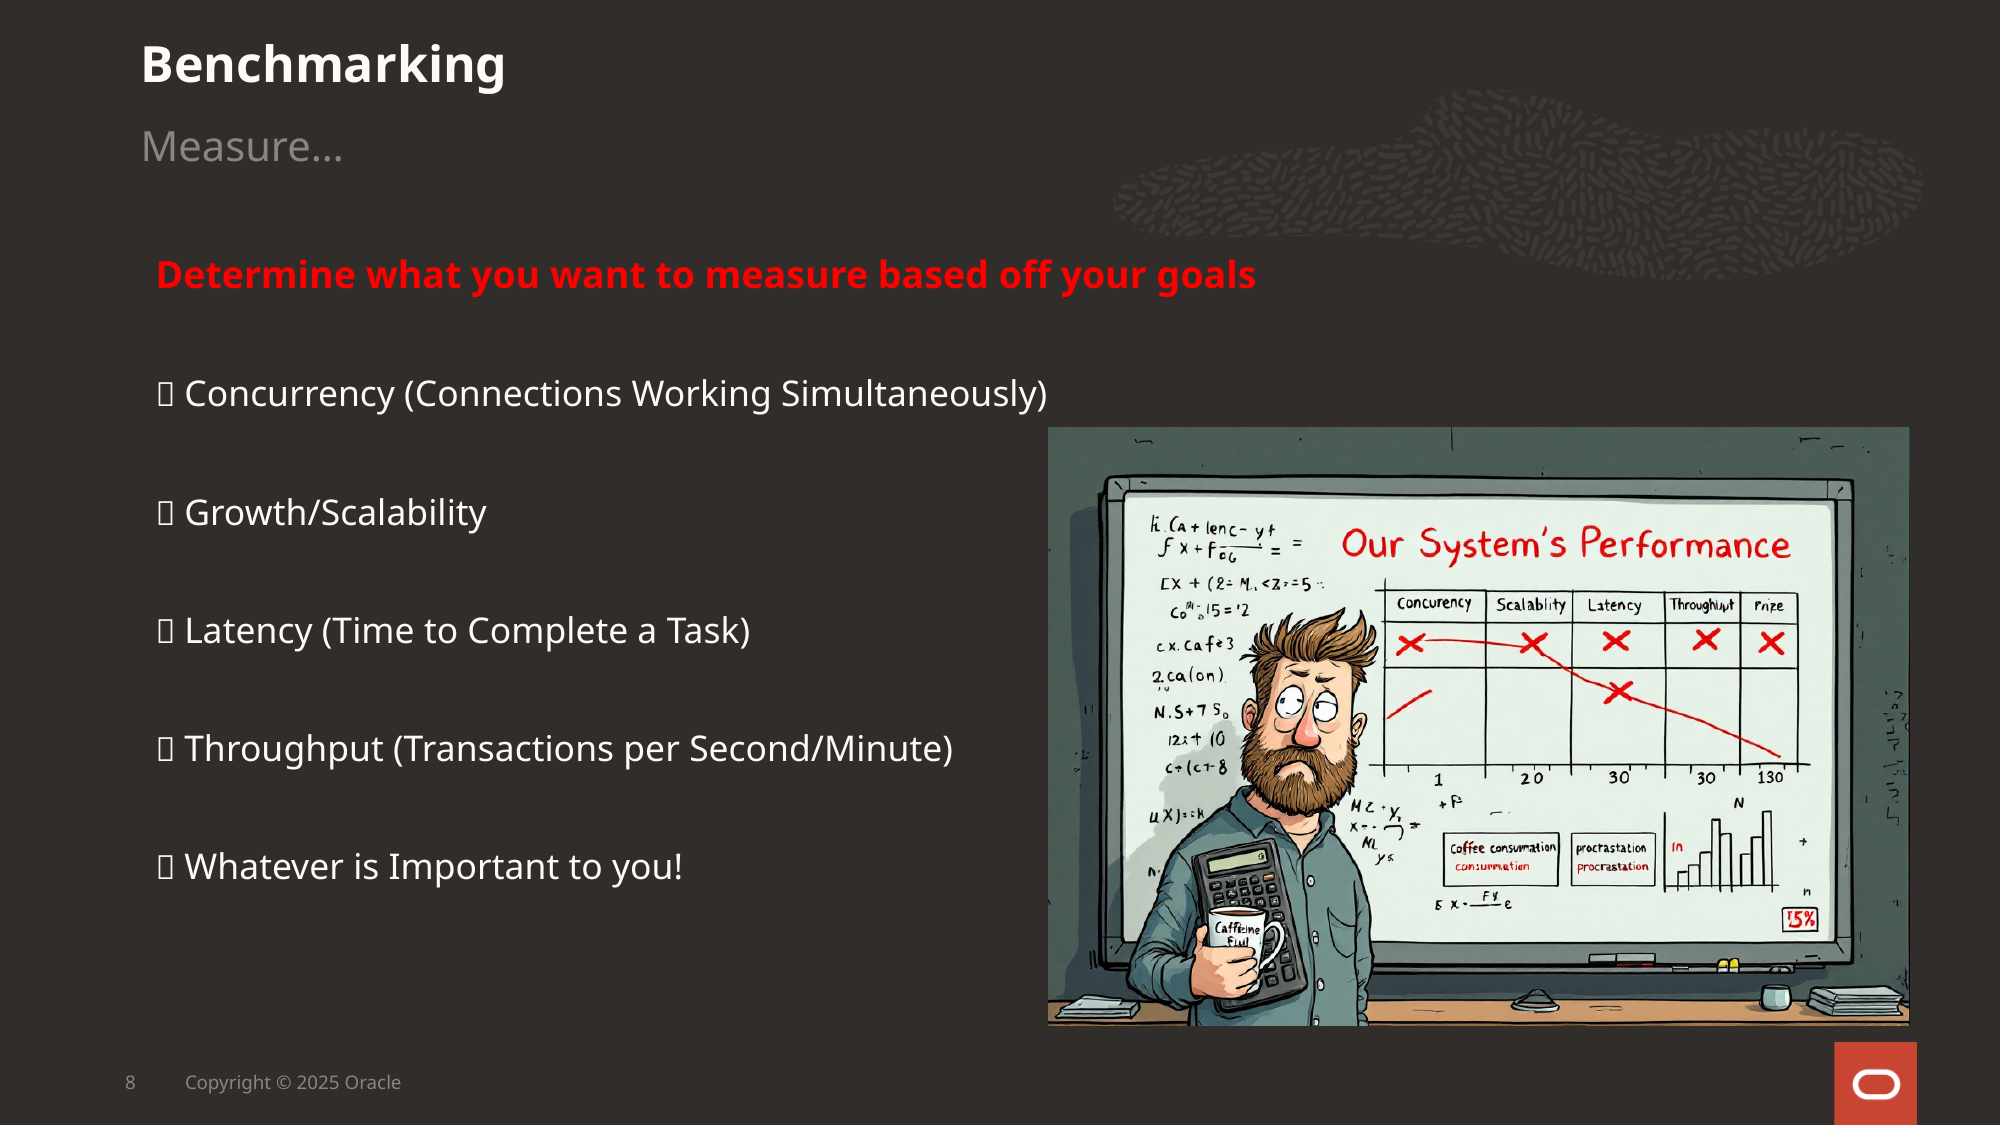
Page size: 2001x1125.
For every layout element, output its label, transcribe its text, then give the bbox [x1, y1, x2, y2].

text_box Measure… [140, 117, 1892, 172]
footer Copyright © 2025 Oracle [185, 1053, 1128, 1114]
picture [1047, 427, 1910, 1027]
text_box Determine what you want to measure based off your goals ✅ Concurrency (Connections Working Simultaneously) ✅ Growth/Scalability ✅ Latency (Time to Complete a Task) ✅ Throughput (Transactions per Second/Minute) ✅ Whatever is Important to you! [140, 248, 1301, 1047]
text_box Benchmarking [126, 29, 1877, 165]
picture [1100, 44, 1934, 300]
slide_number 8 [125, 1053, 185, 1114]
